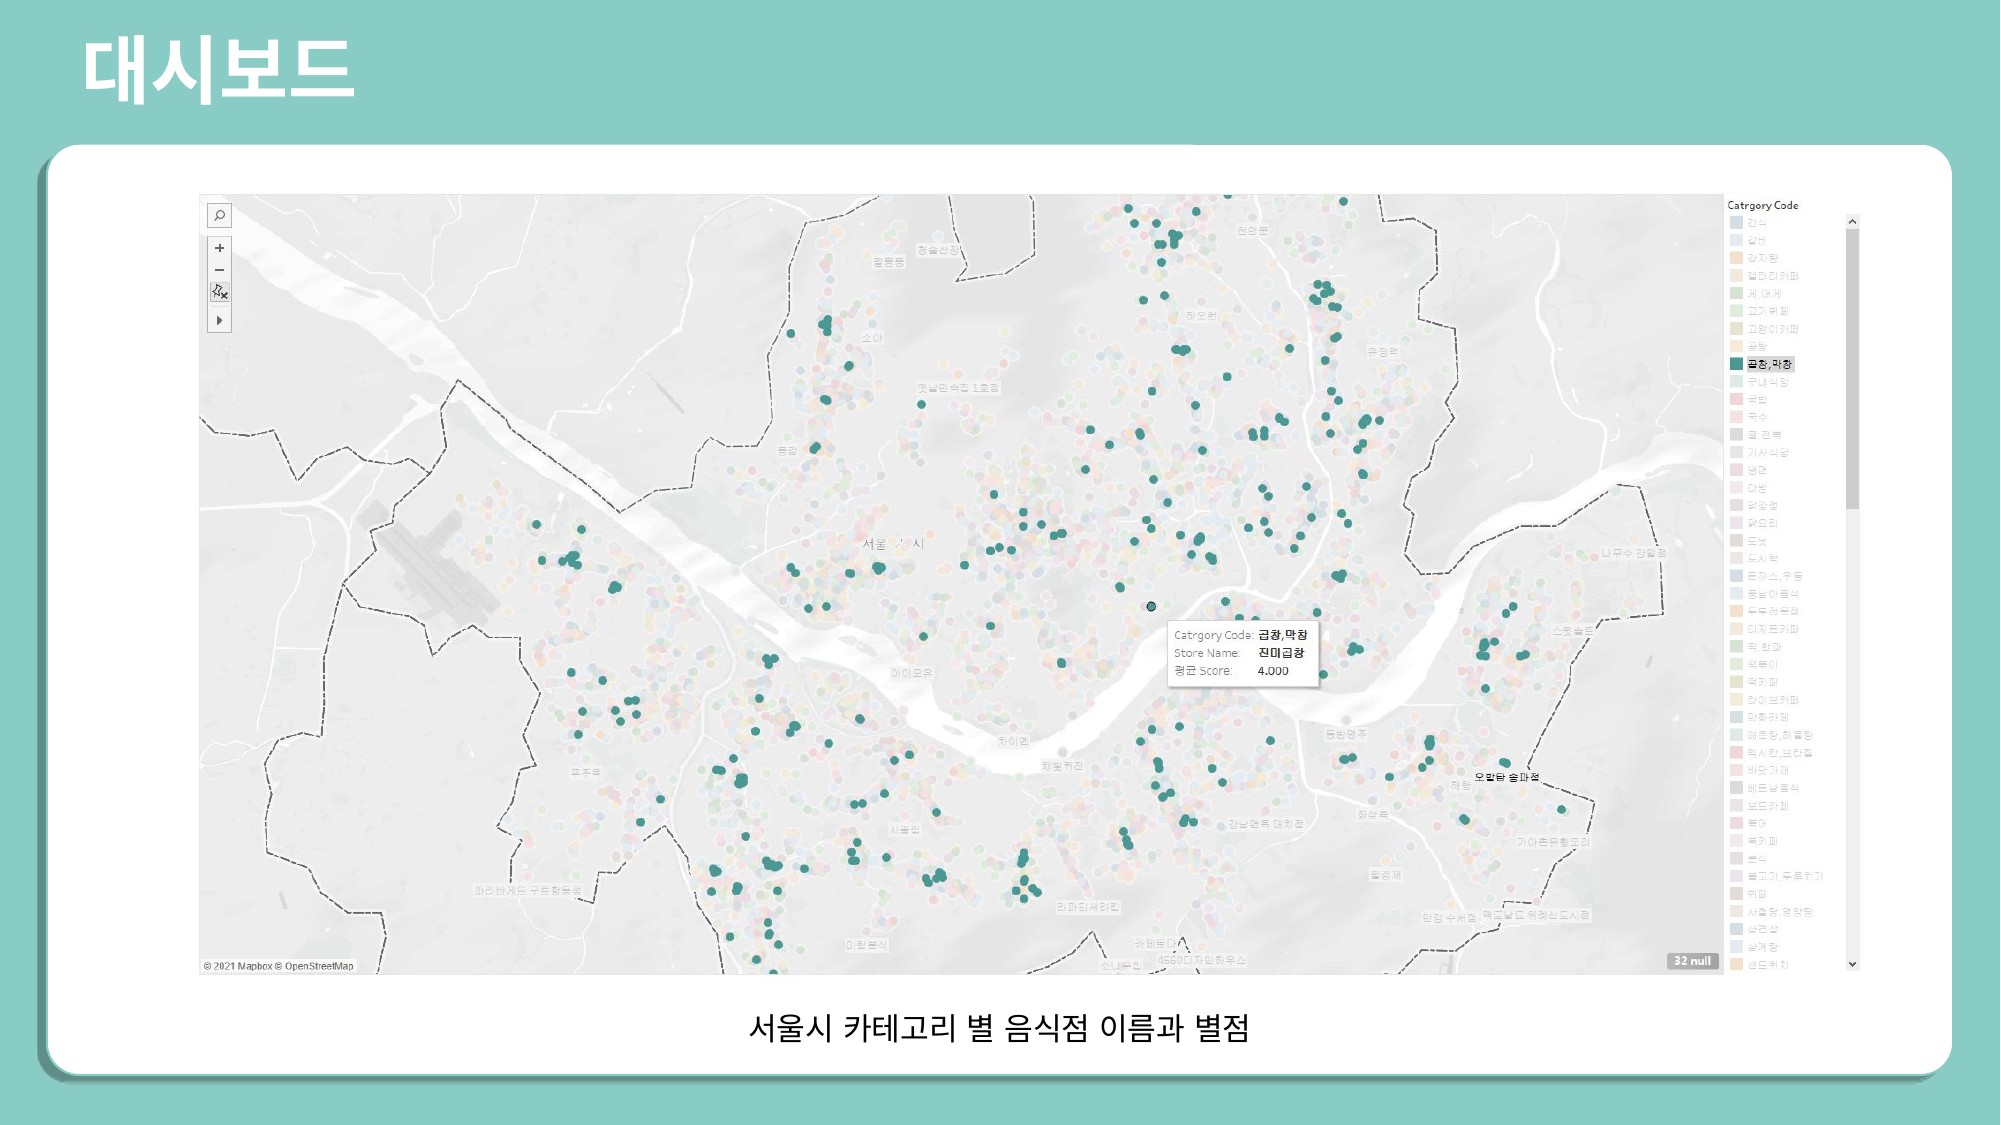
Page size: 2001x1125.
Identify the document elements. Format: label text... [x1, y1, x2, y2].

text_box 대시보드 [66, 15, 926, 121]
picture [183, 182, 1879, 986]
text_box 크 [46, 143, 1954, 1075]
text_box 서울시 카테고리 별 음식점 이름과 별점 [334, 1001, 1666, 1055]
